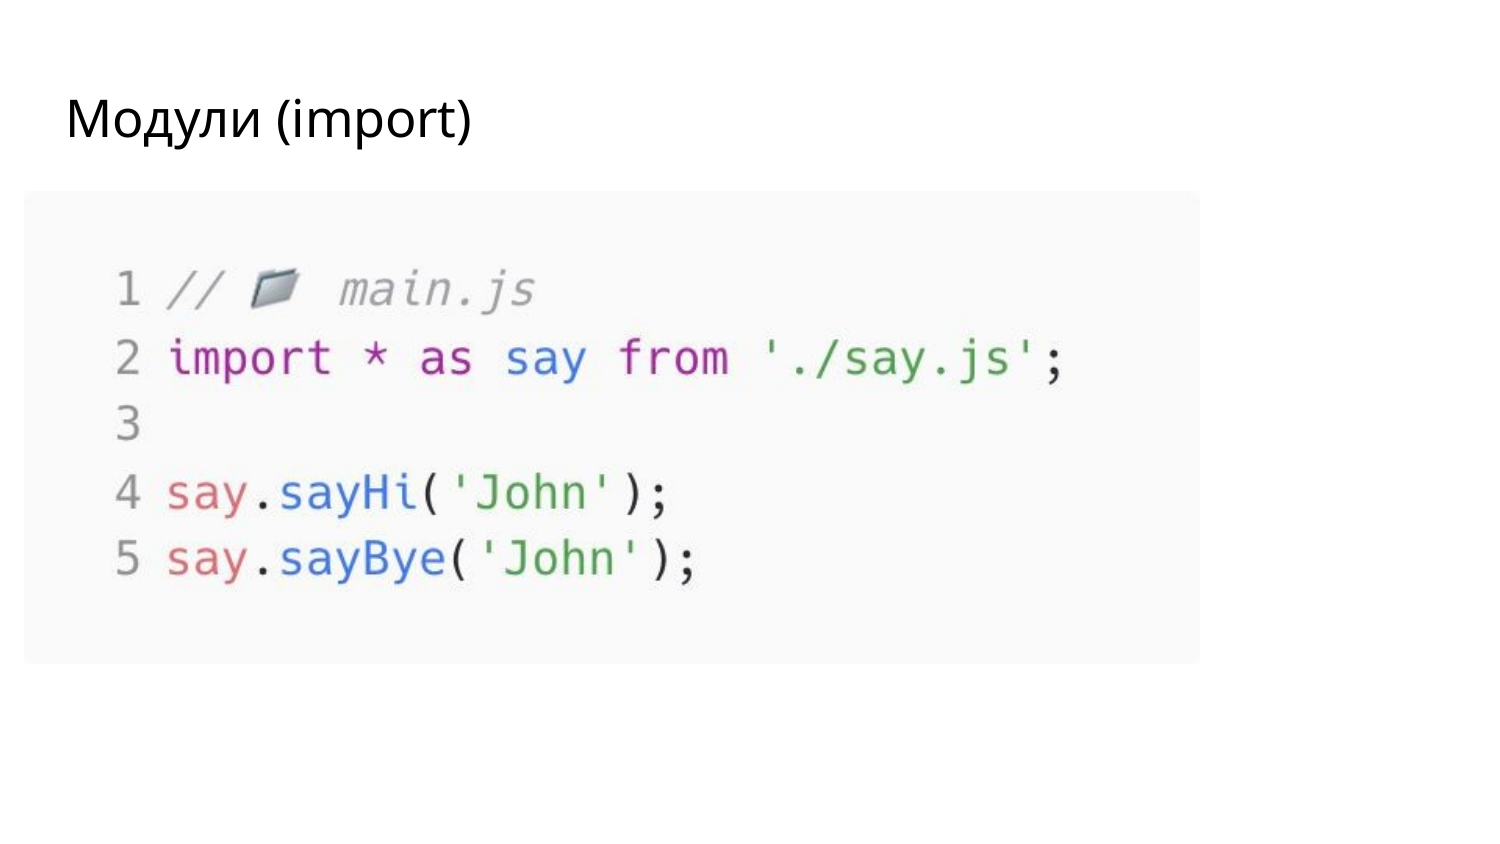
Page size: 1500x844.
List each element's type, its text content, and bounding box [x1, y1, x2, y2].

title Модули (import) [63, 82, 1272, 227]
picture [24, 191, 1201, 664]
